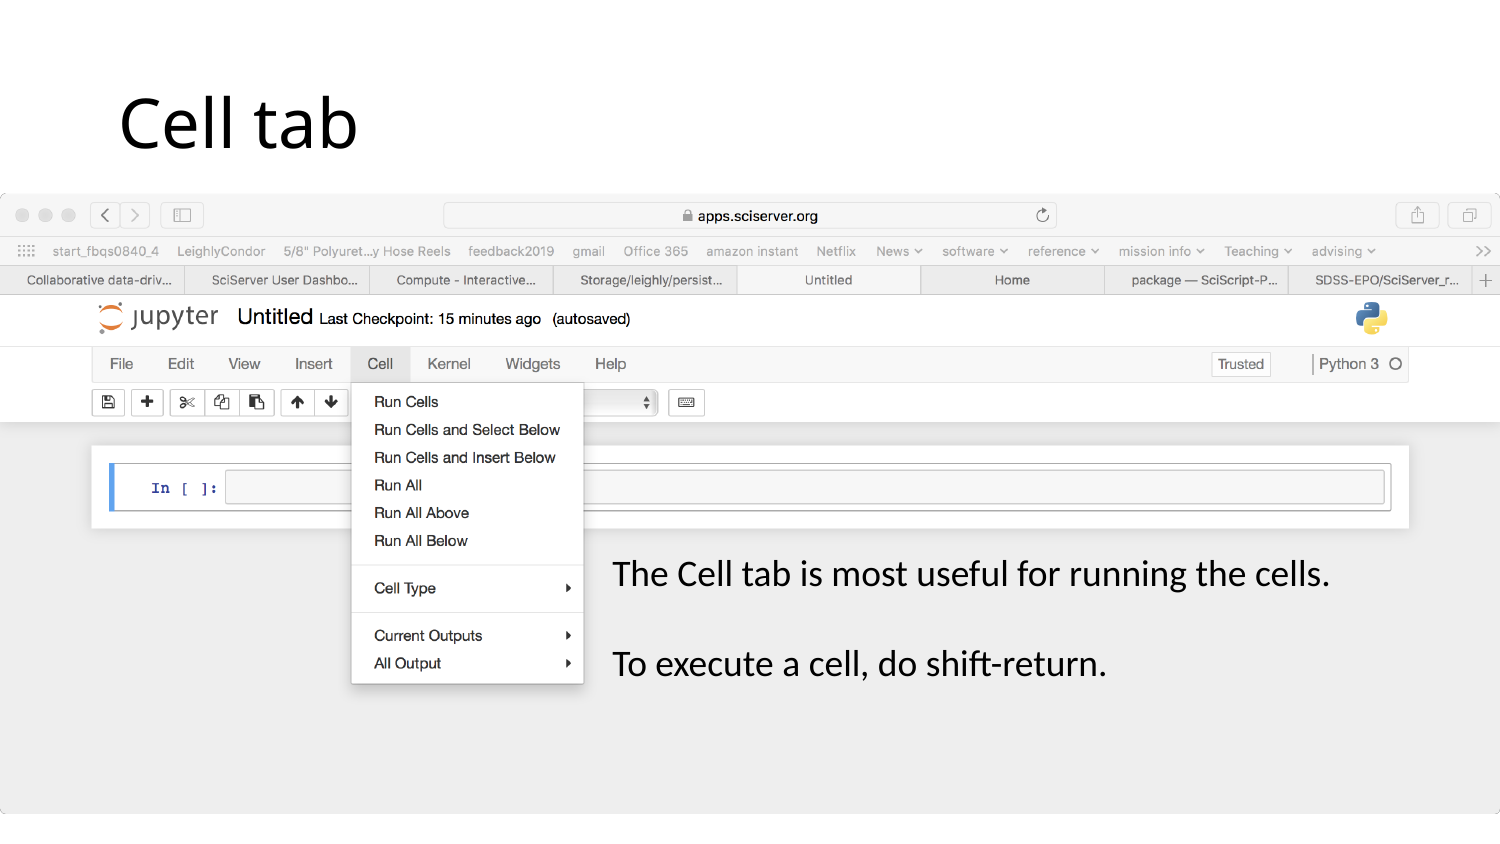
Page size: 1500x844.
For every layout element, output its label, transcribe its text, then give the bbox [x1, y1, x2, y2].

picture [0, 193, 1500, 814]
title Cell tab [103, 44, 1397, 193]
